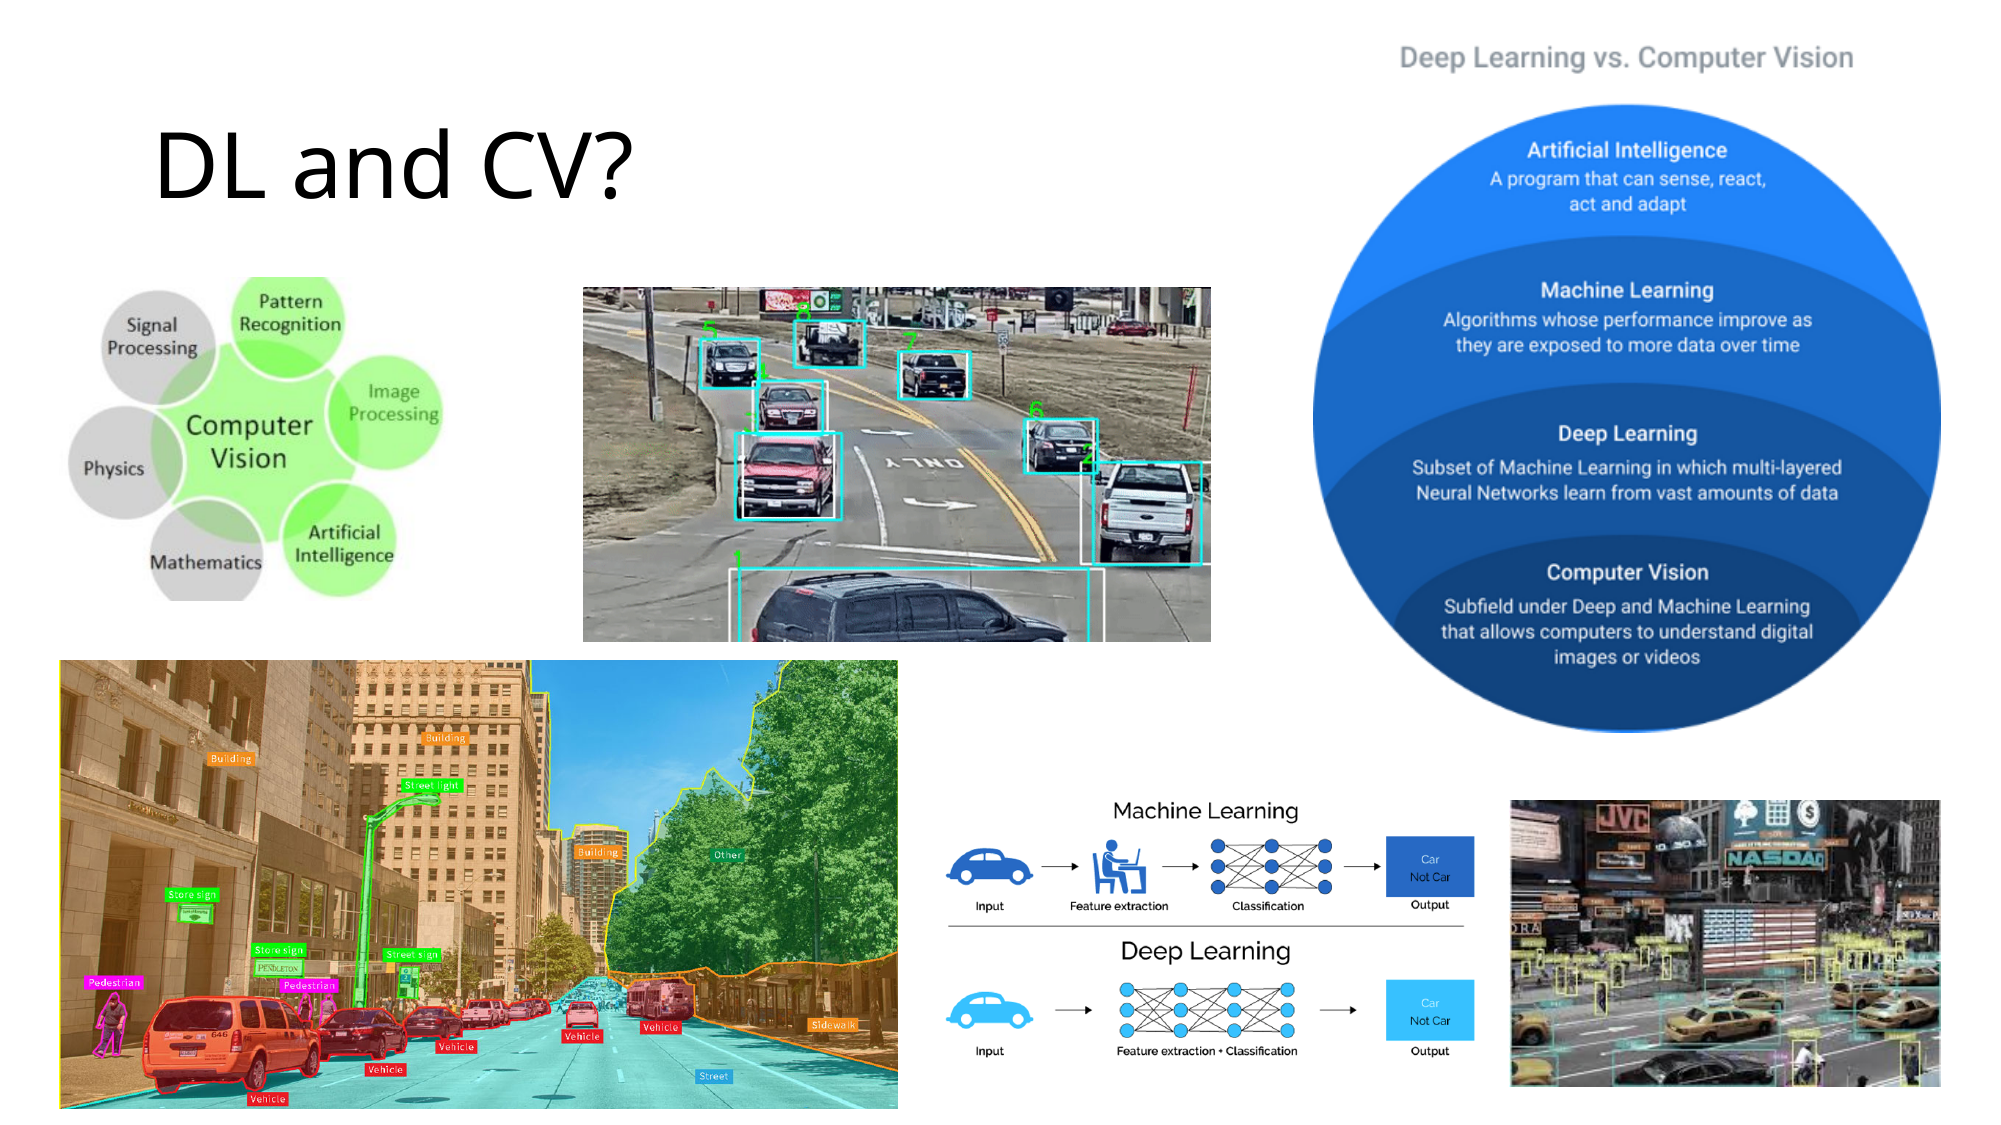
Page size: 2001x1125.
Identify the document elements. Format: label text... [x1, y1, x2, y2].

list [1313, 19, 1941, 734]
picture [59, 277, 448, 601]
picture [583, 287, 1211, 642]
picture [940, 800, 1479, 1066]
title DL and CV? [137, 59, 1313, 278]
picture [59, 660, 898, 1109]
picture [1509, 800, 1941, 1087]
